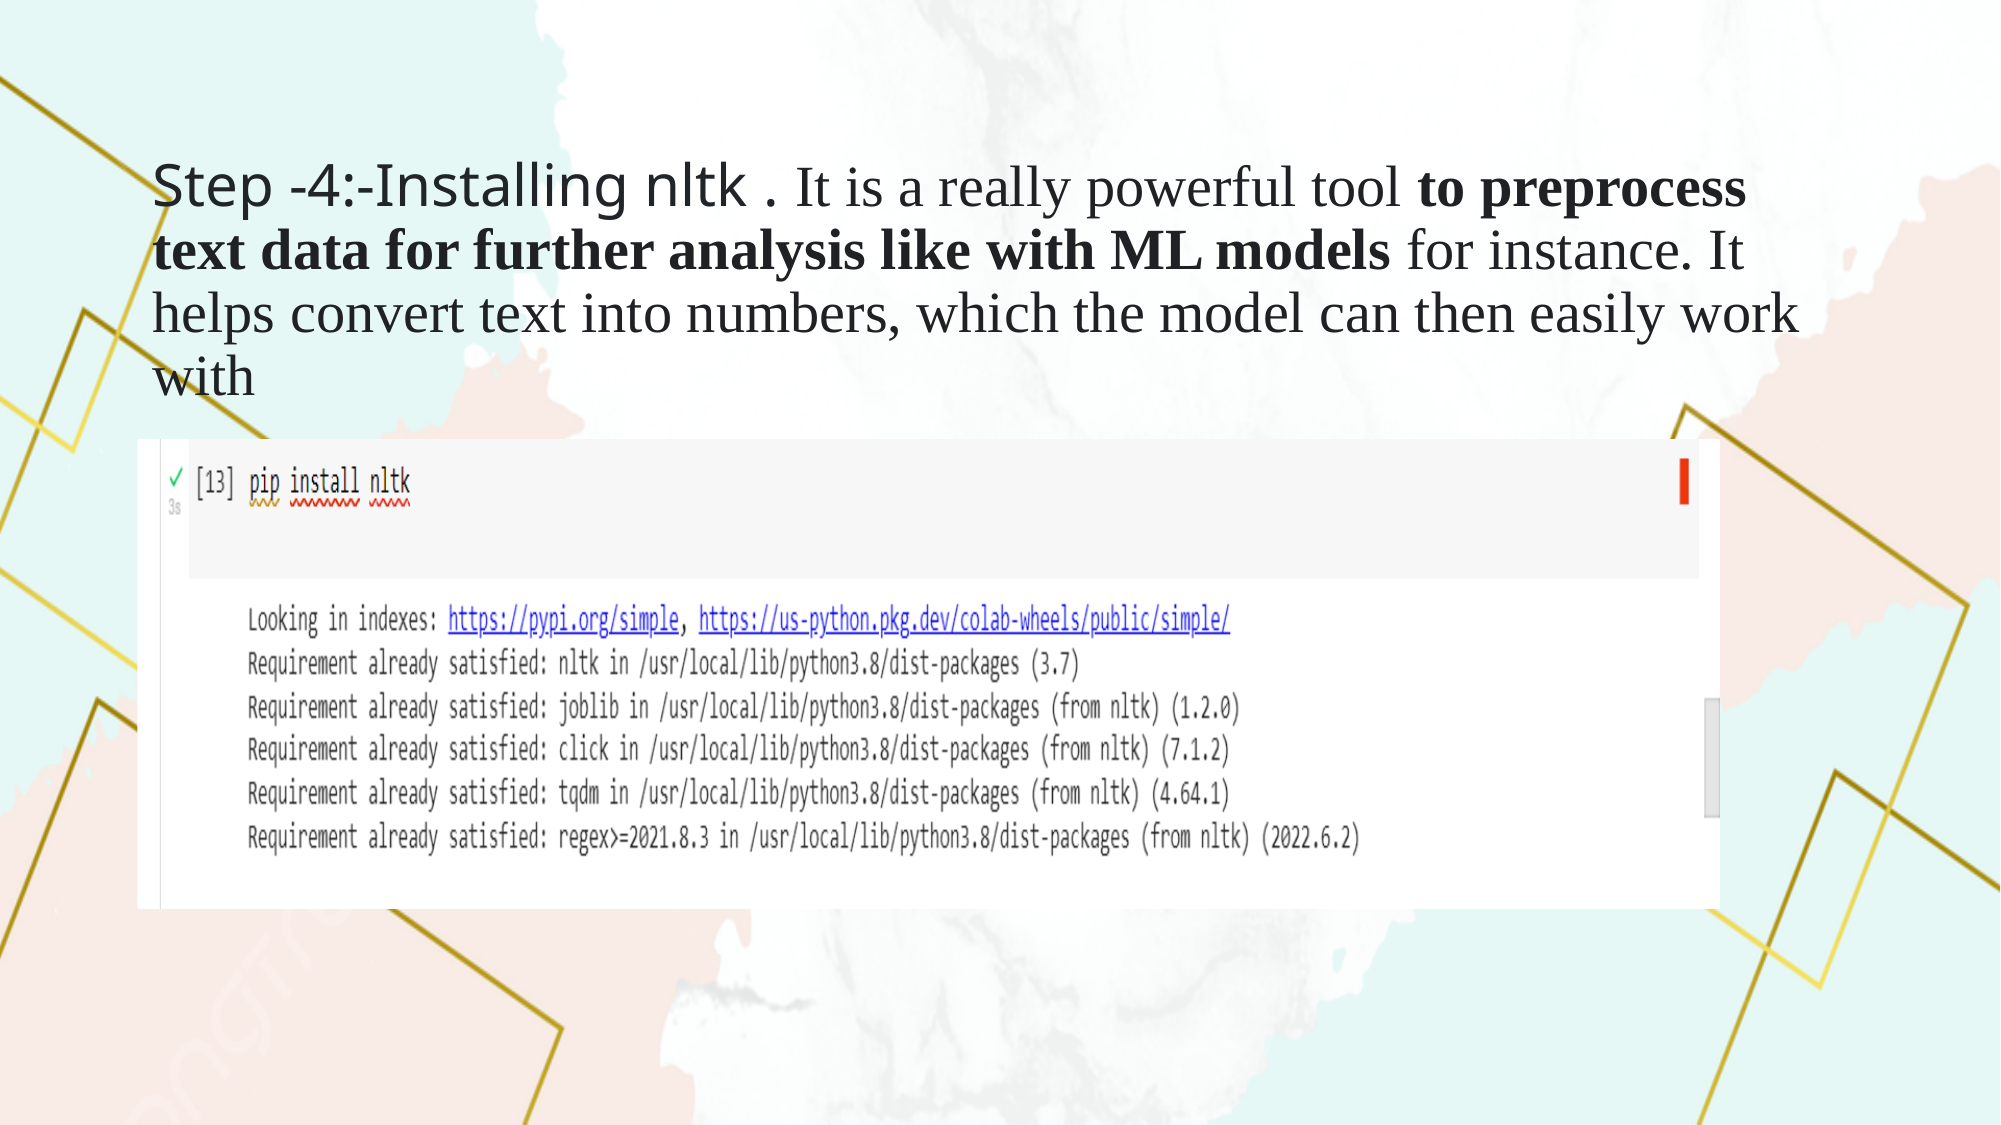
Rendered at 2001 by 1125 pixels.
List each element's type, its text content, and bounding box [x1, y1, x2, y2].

picture [0, 0, 2001, 1125]
list Step -4:-Installing nltk . It is a really powerful tool to preprocess text data for further analysis like with ML models for instance. It helps convert text into numbers, which the model can then easily work with [137, 148, 1863, 1061]
